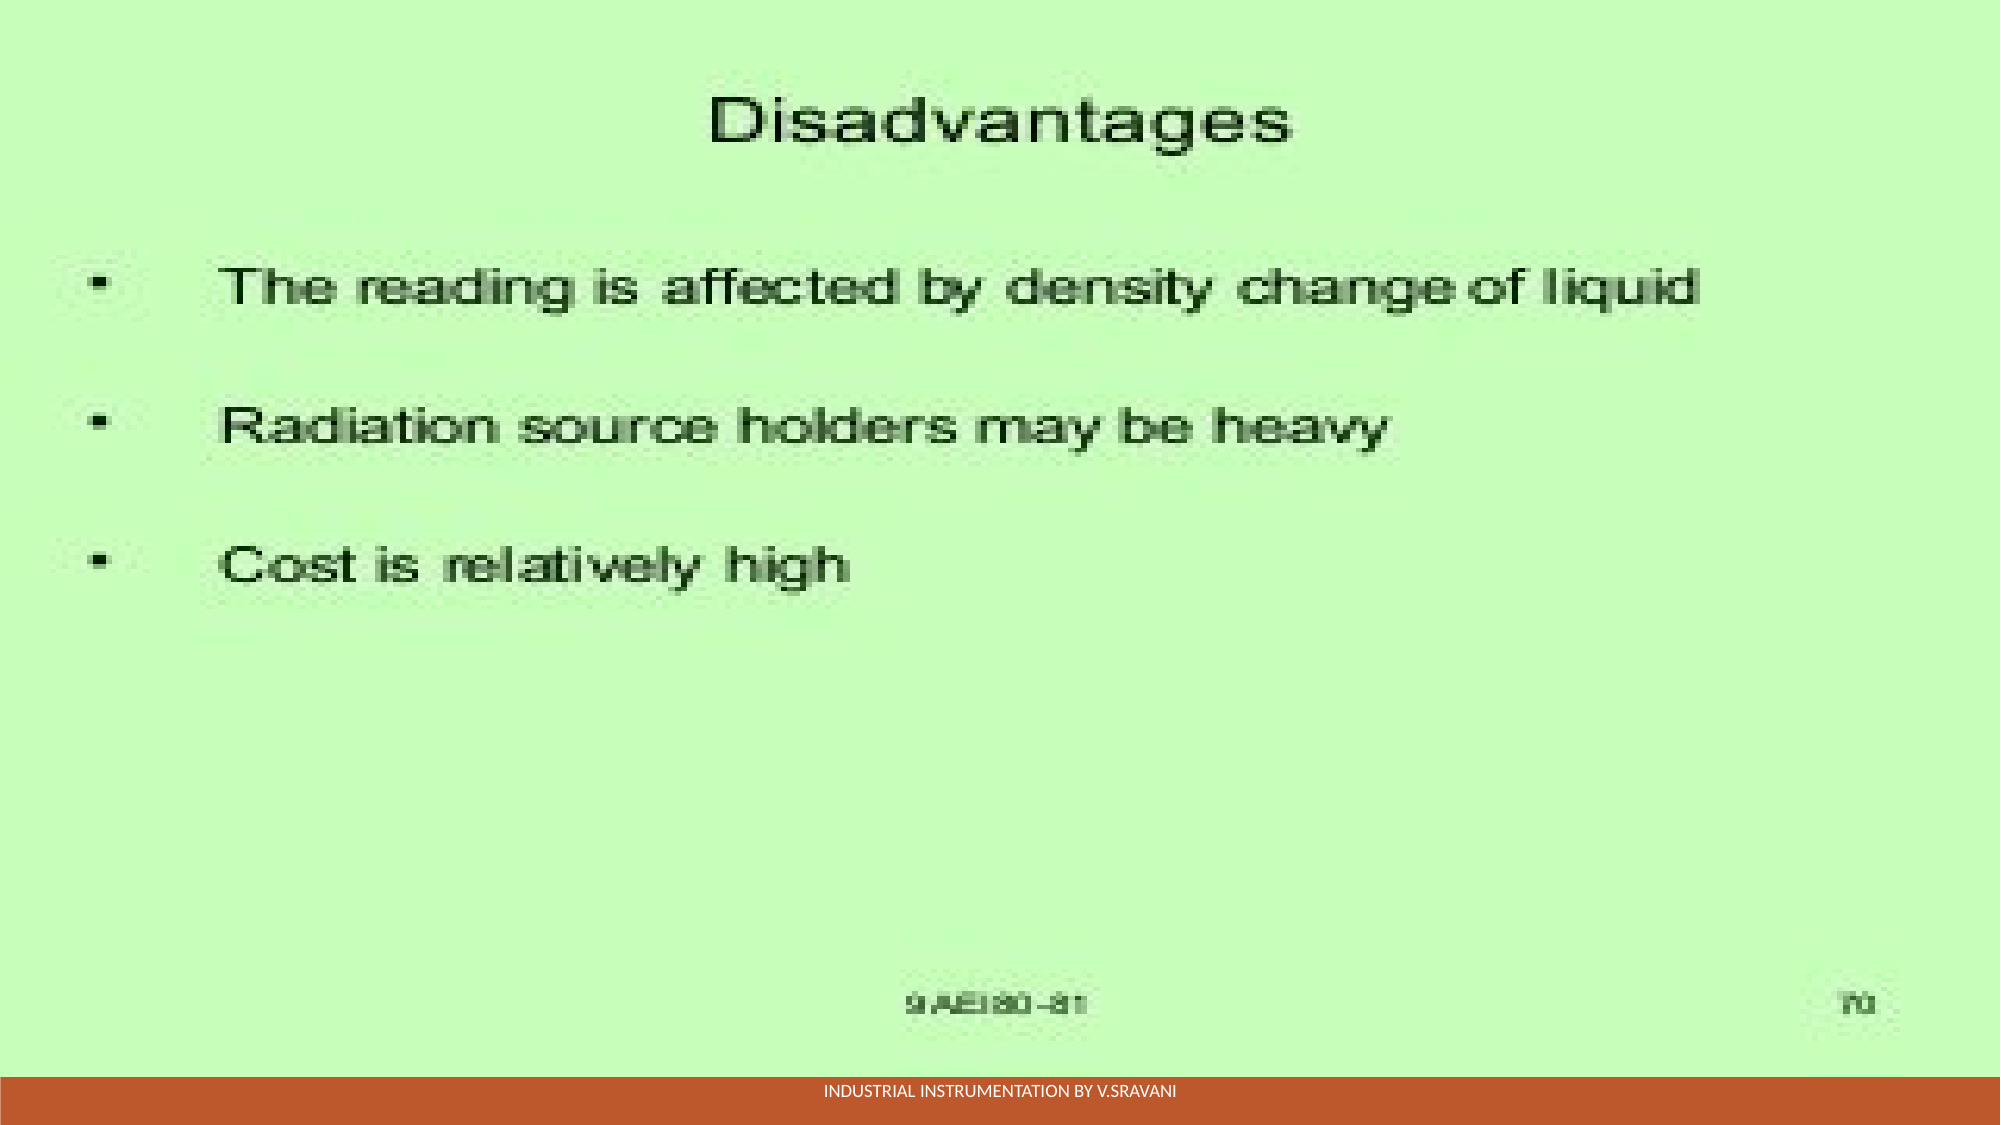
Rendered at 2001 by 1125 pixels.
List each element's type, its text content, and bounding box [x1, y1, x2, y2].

picture [0, 0, 2000, 1078]
footer Industrial Instrumentation by V.Sravani [604, 1084, 1396, 1120]
